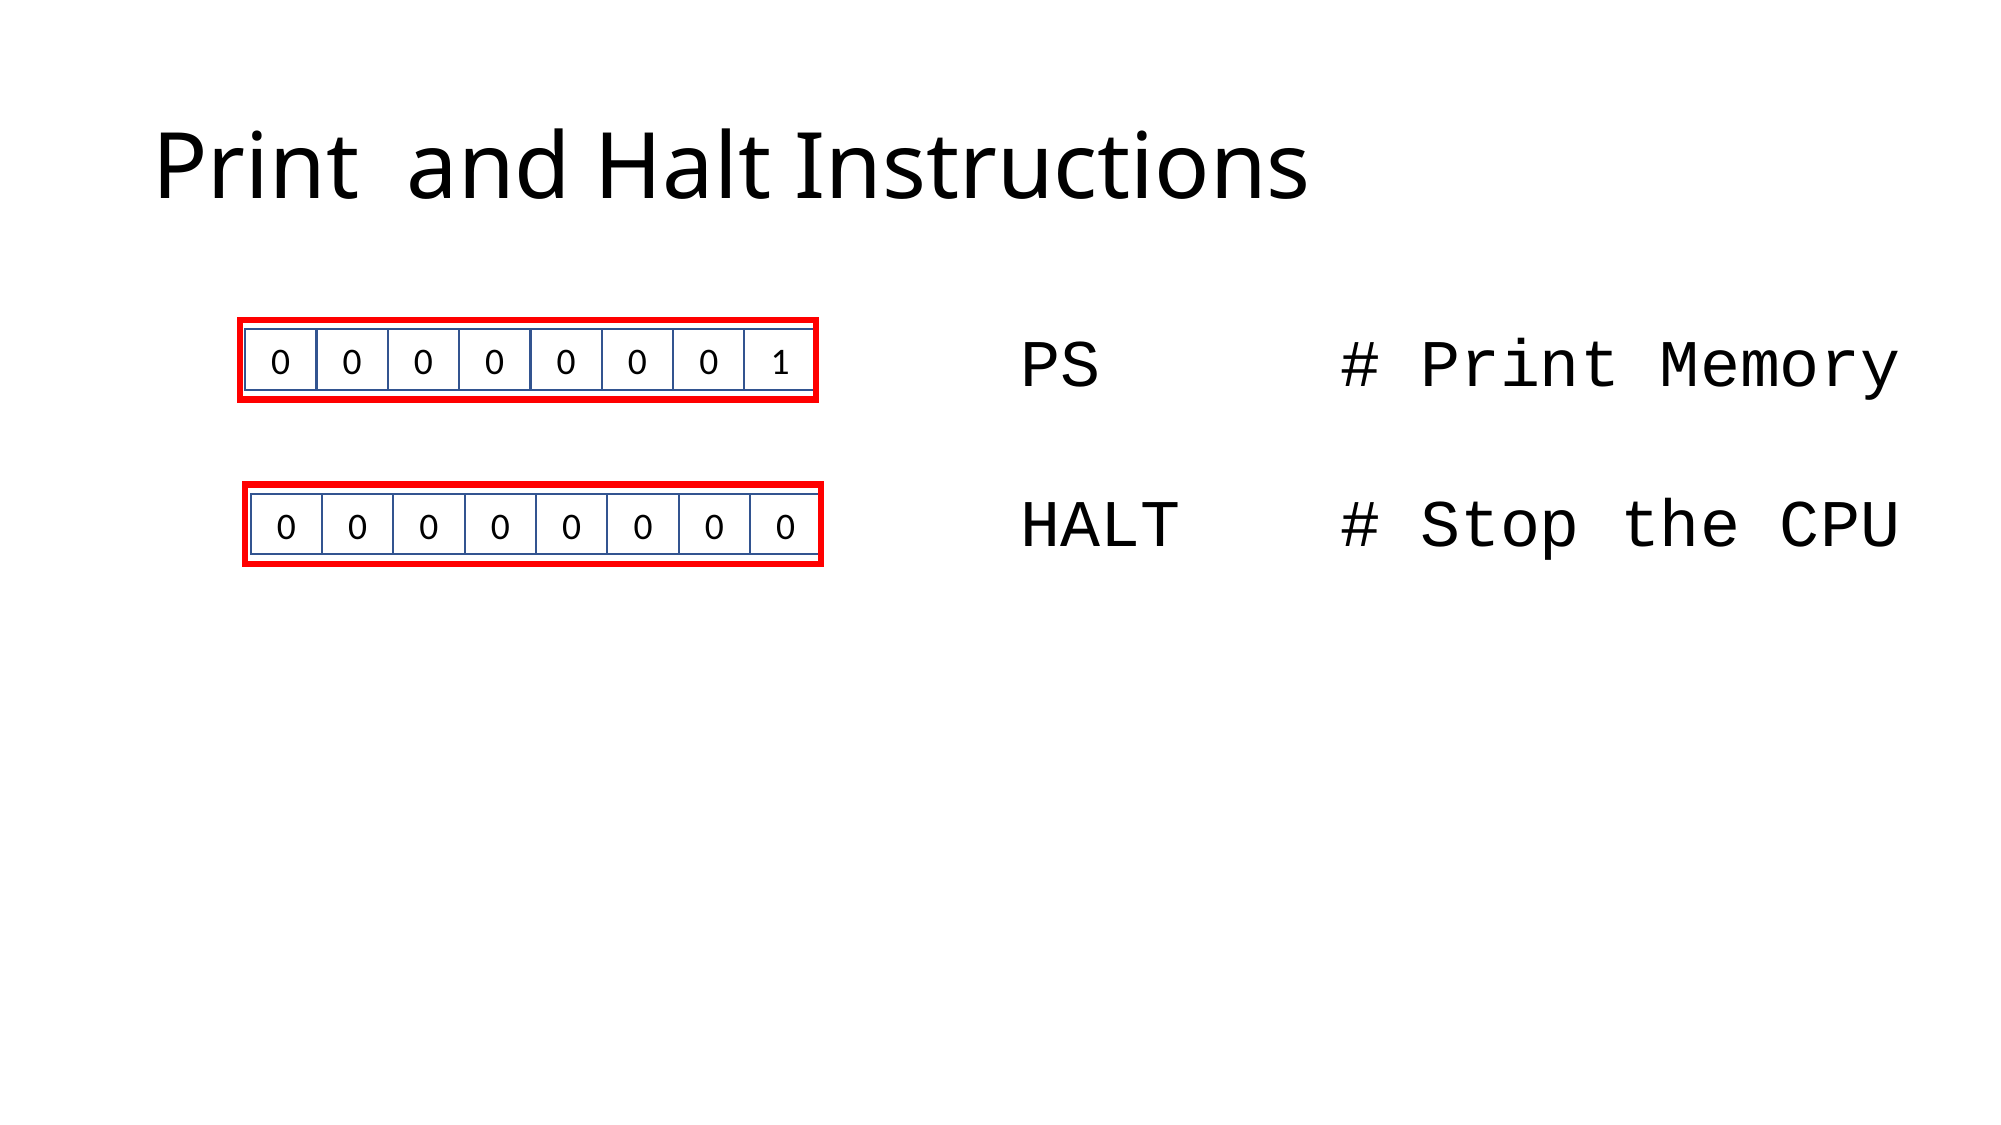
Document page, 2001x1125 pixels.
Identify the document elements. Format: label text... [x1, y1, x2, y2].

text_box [250, 493, 822, 555]
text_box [245, 329, 816, 390]
text_box [244, 484, 822, 565]
title Print and Halt Instructions [137, 59, 1863, 278]
text_box [239, 319, 817, 400]
text_box PS # Print Memory HALT # Stop the CPU [1005, 312, 1916, 568]
